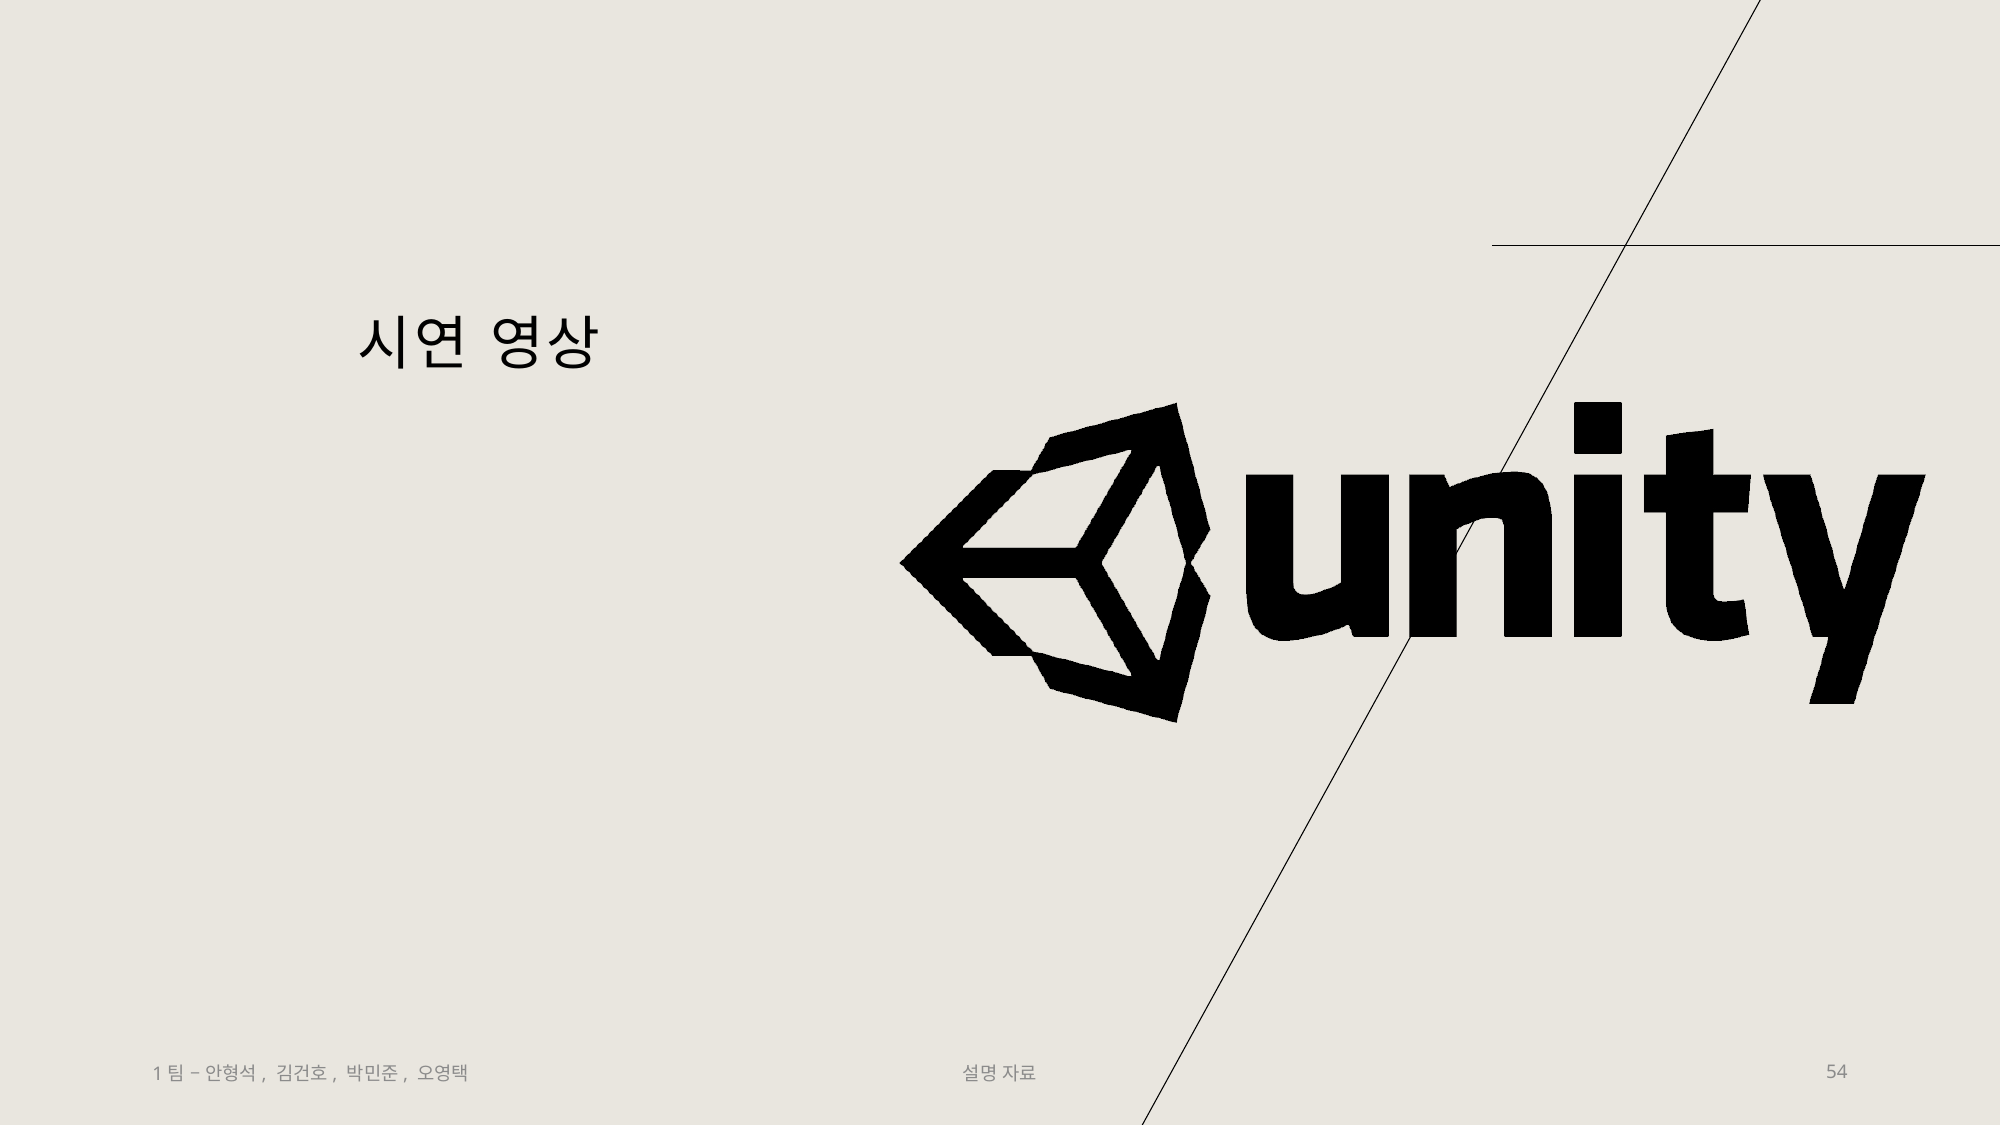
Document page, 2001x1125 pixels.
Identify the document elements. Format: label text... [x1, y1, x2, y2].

title 시연 영상 [218, 286, 740, 385]
slide_number 1팀 – 안형석, 김건호, 박민준, 오영택 [137, 1042, 588, 1103]
footer 설명 자료 [857, 1042, 1143, 1103]
picture [899, 402, 1926, 723]
slide_number 54 [1412, 1042, 1863, 1103]
